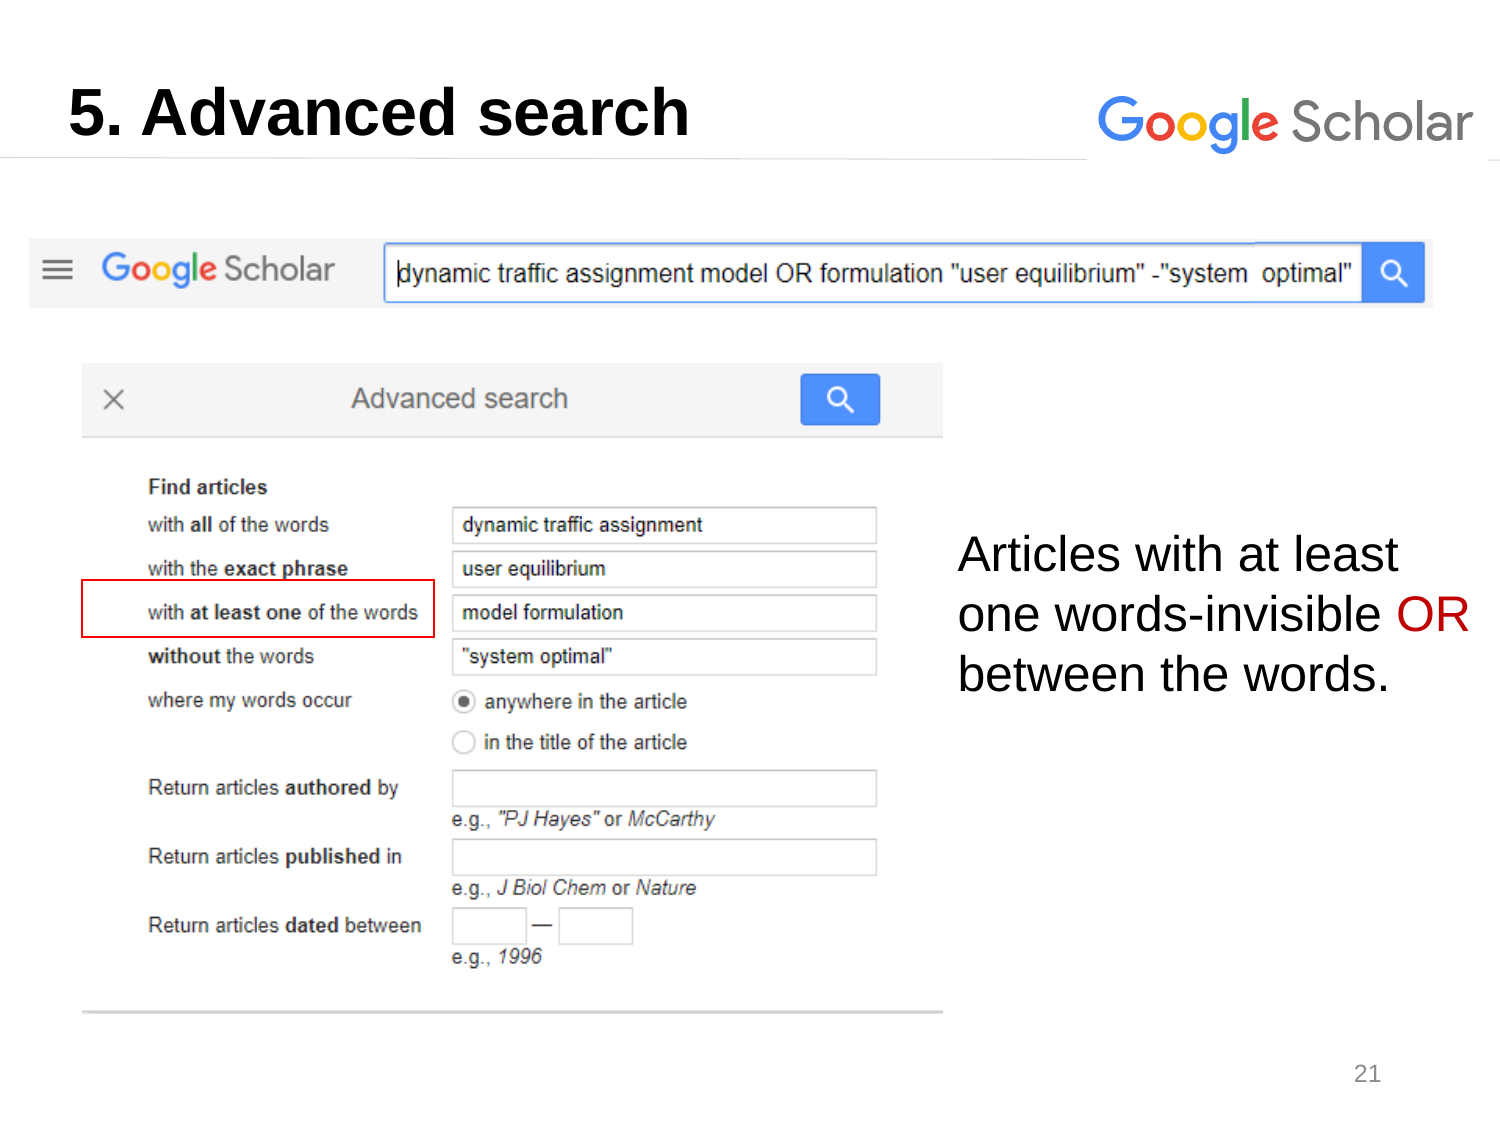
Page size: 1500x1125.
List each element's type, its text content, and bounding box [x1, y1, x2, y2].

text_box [28, 238, 1433, 308]
text_box 5. Advanced search [53, 61, 1099, 156]
picture [81, 363, 943, 1014]
text_box Articles with at least one words-invisible OR between the words. [943, 514, 1495, 709]
picture [1087, 78, 1488, 161]
slide_number 21 [1059, 1042, 1397, 1103]
